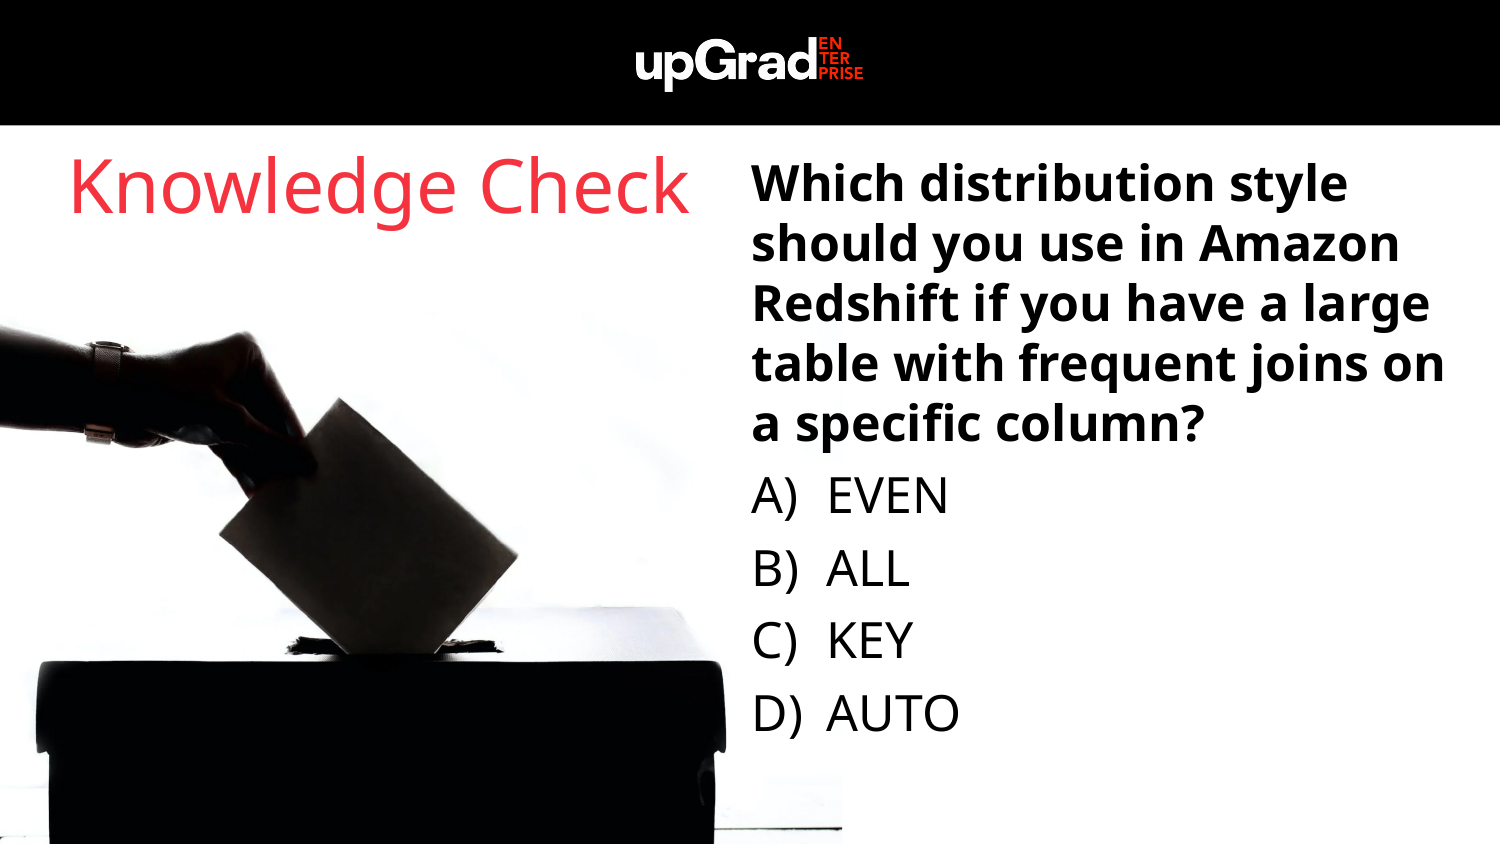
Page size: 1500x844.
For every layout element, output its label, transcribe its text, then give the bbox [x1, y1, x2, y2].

picture [636, 37, 863, 92]
text_box Knowledge Check [55, 138, 957, 241]
picture [0, 312, 843, 844]
text_box Which distribution style should you use in Amazon Redshift if you have a large table with frequent joins on a specific column? EVEN ALL KEY AUTO [736, 143, 1500, 749]
